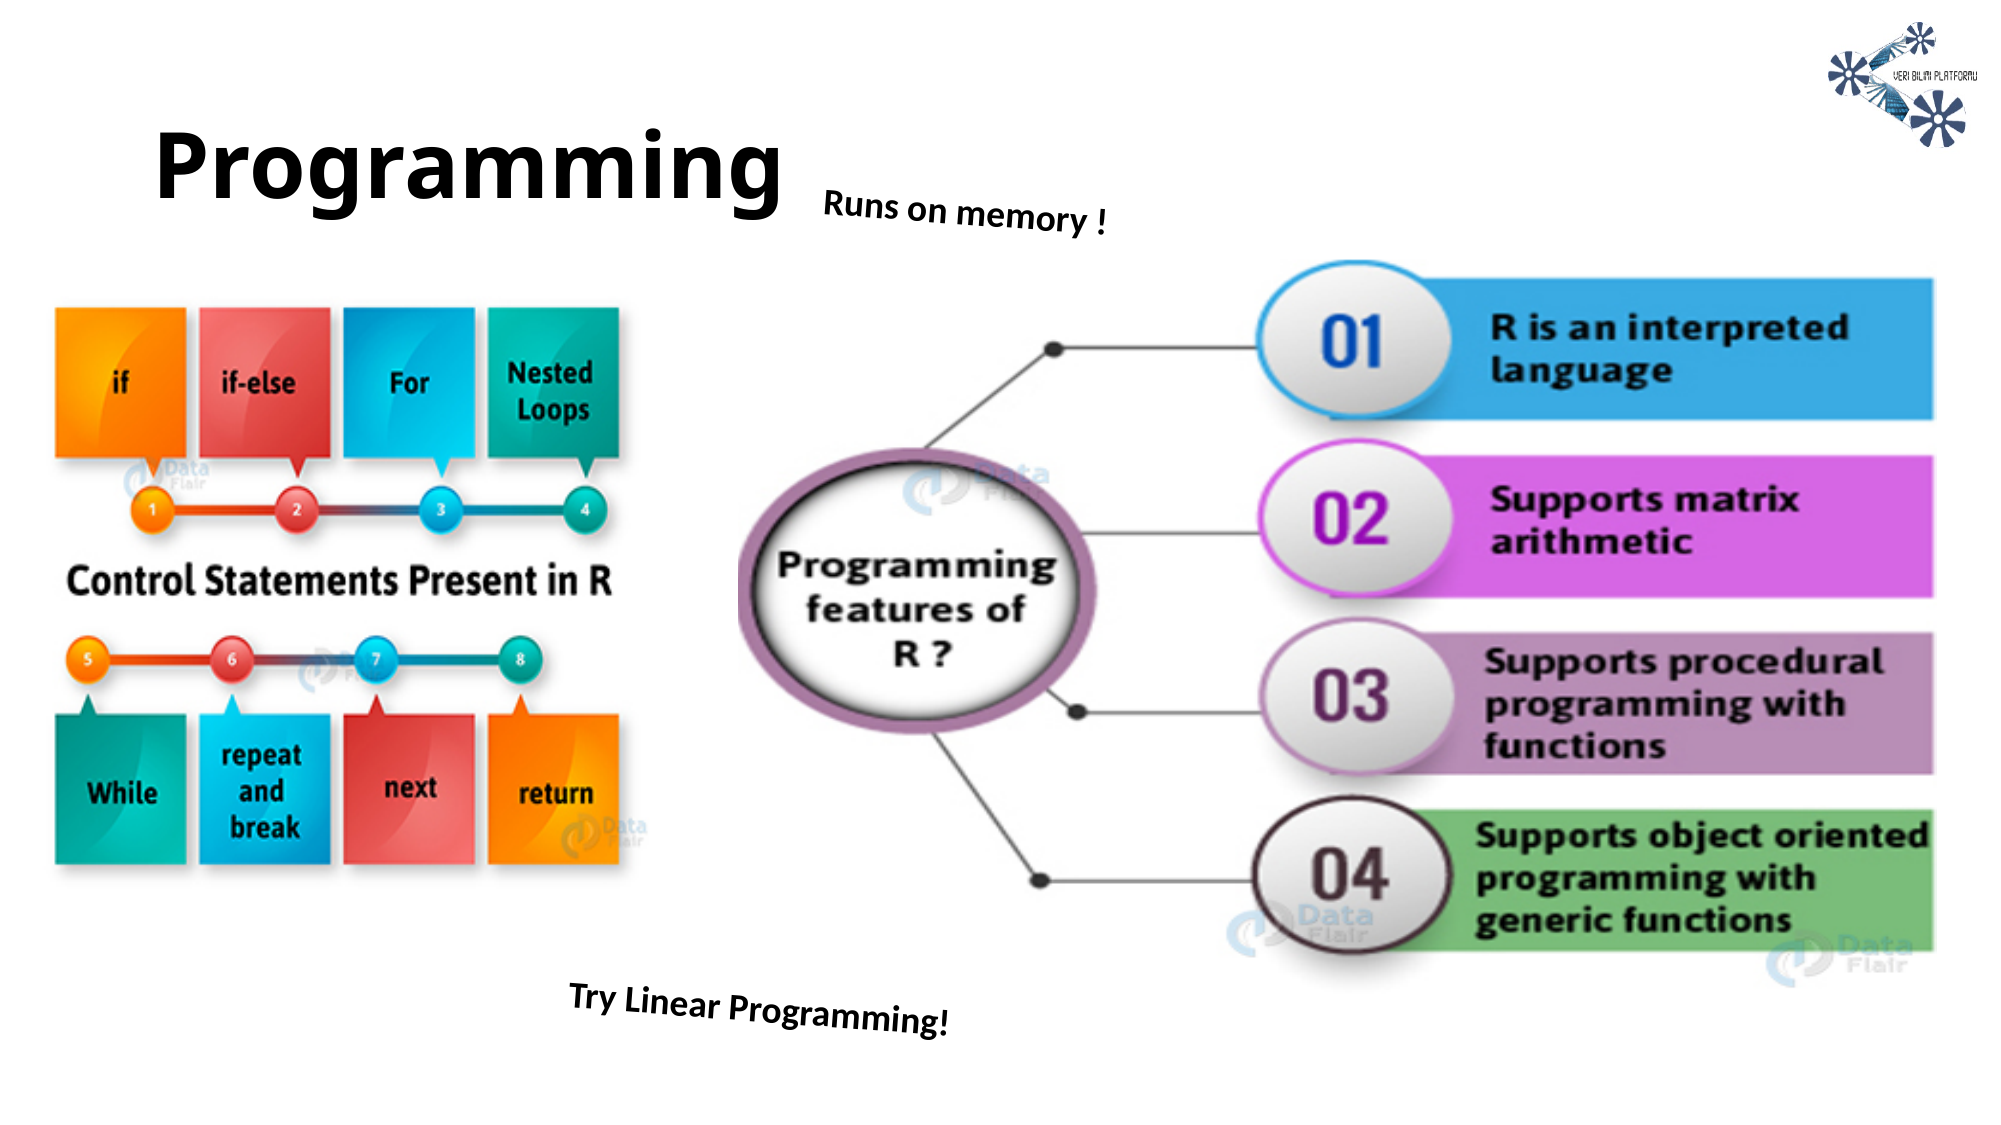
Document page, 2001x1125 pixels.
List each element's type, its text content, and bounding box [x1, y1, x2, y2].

text_box Runs on memory ! [806, 168, 1133, 230]
picture [38, 264, 650, 925]
title Programming [137, 59, 1863, 278]
text_box Try Linear Programming! [552, 961, 971, 1054]
picture [738, 230, 1937, 1026]
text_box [1828, 22, 1978, 154]
